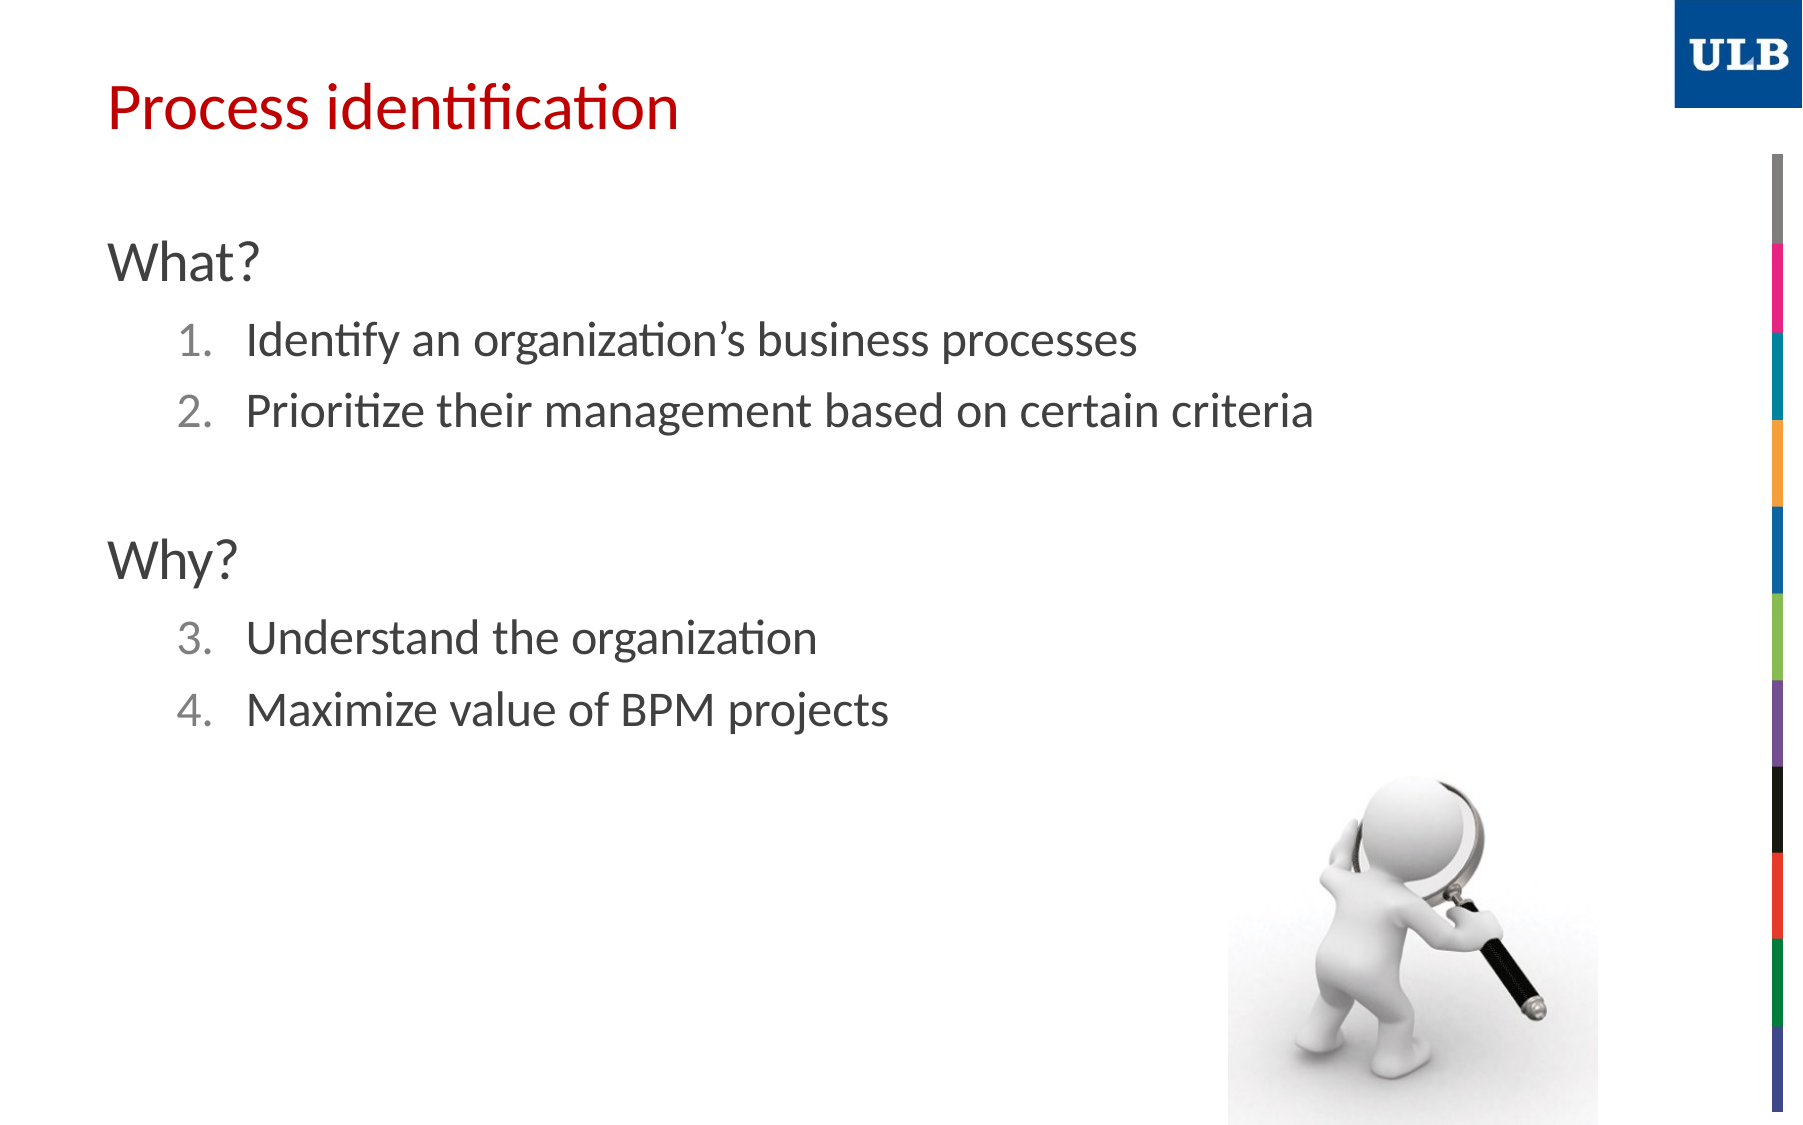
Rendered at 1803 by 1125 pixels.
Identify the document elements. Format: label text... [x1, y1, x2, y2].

picture [1227, 774, 1598, 1125]
picture [1772, 418, 1783, 1112]
title Process identification [105, 61, 688, 252]
picture [1674, 0, 1802, 108]
picture [1772, 154, 1783, 333]
text_box What? Identify an organization’s business processes Prioritize their management based on certain criteria Why? Understand the organization Maximize value of BPM projects [105, 205, 1323, 736]
